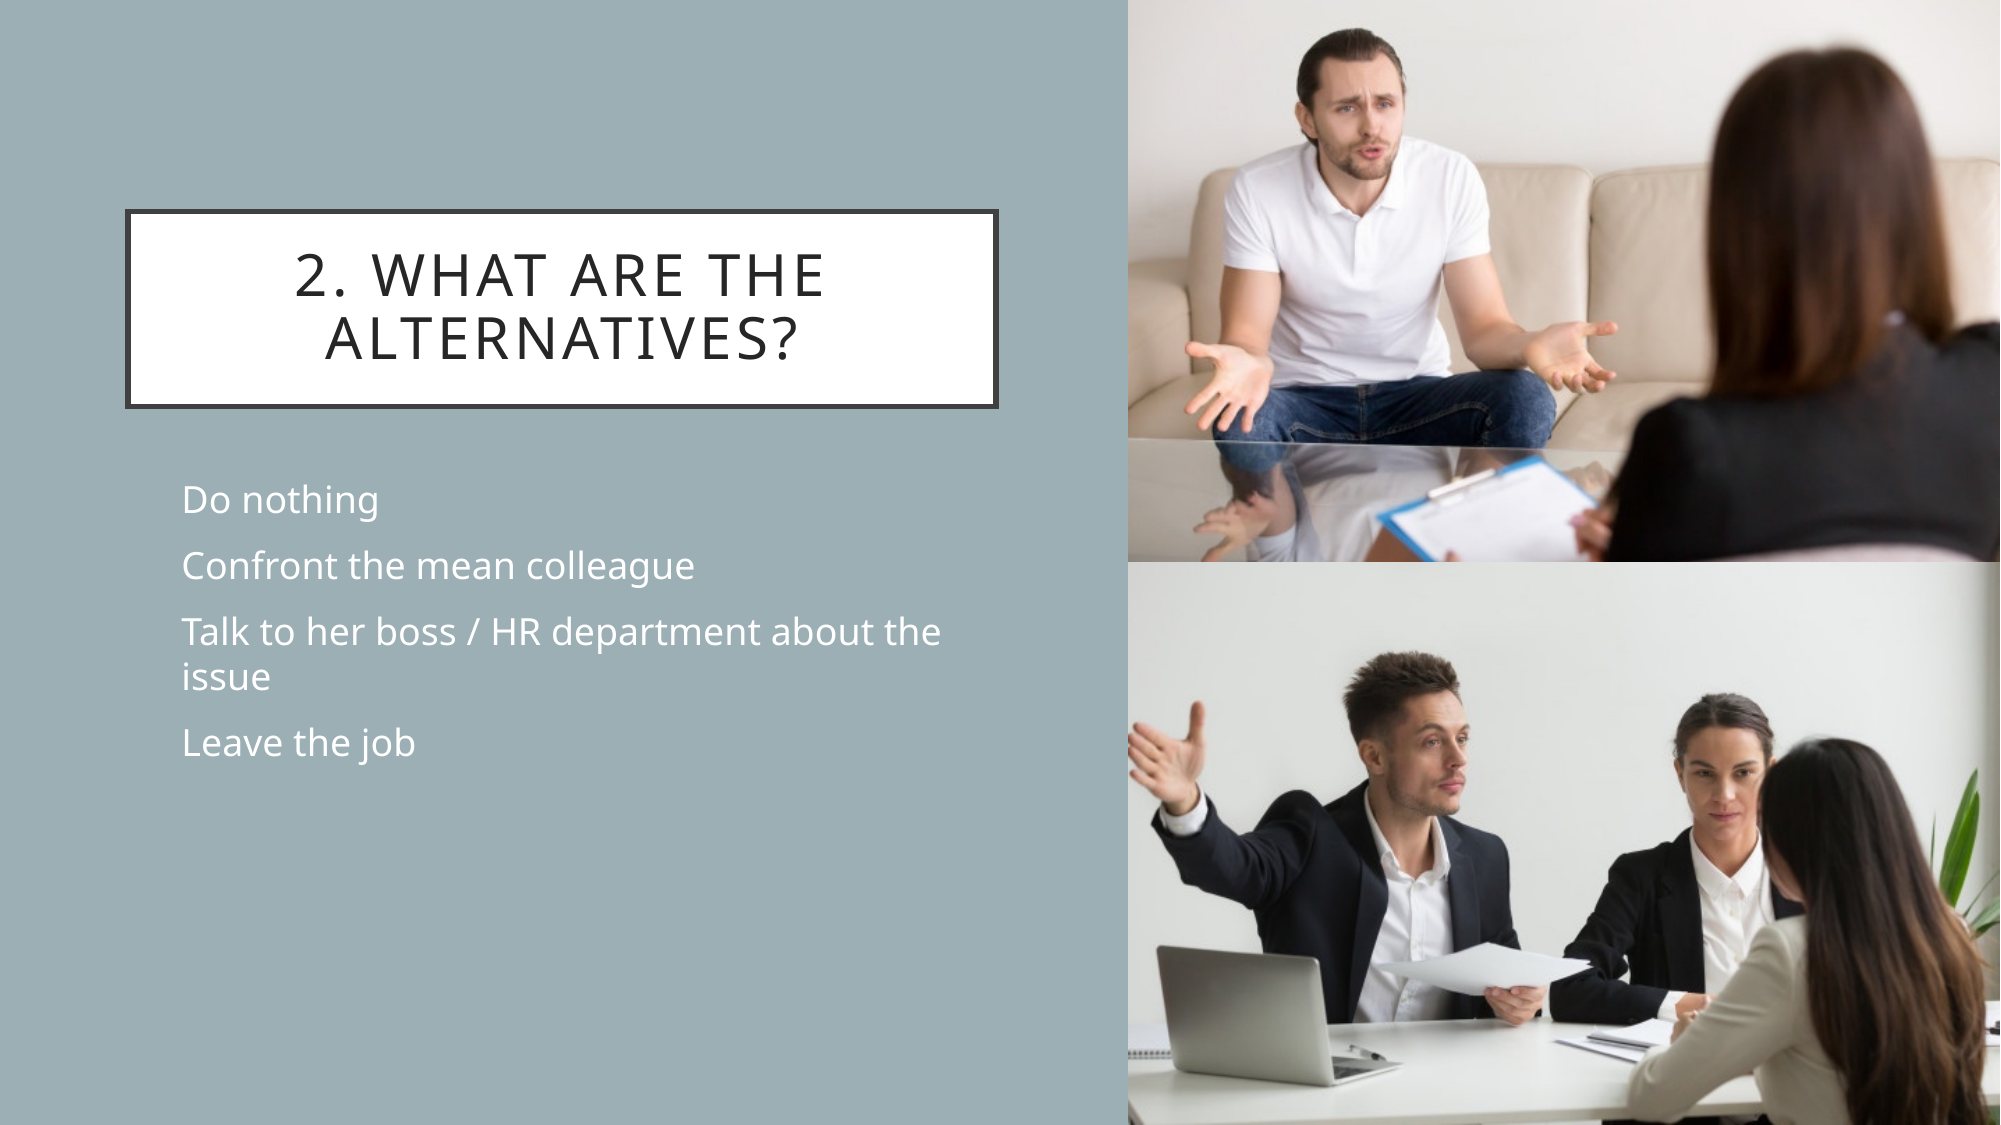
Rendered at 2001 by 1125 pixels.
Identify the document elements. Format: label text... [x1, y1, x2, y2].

picture [1128, 0, 2000, 1125]
list Do nothing Confront the mean colleague Talk to her boss / HR department about the issue Leave the job [129, 468, 997, 969]
text_box [0, 0, 1128, 1125]
title 2. What are the alternatives? [125, 209, 999, 409]
